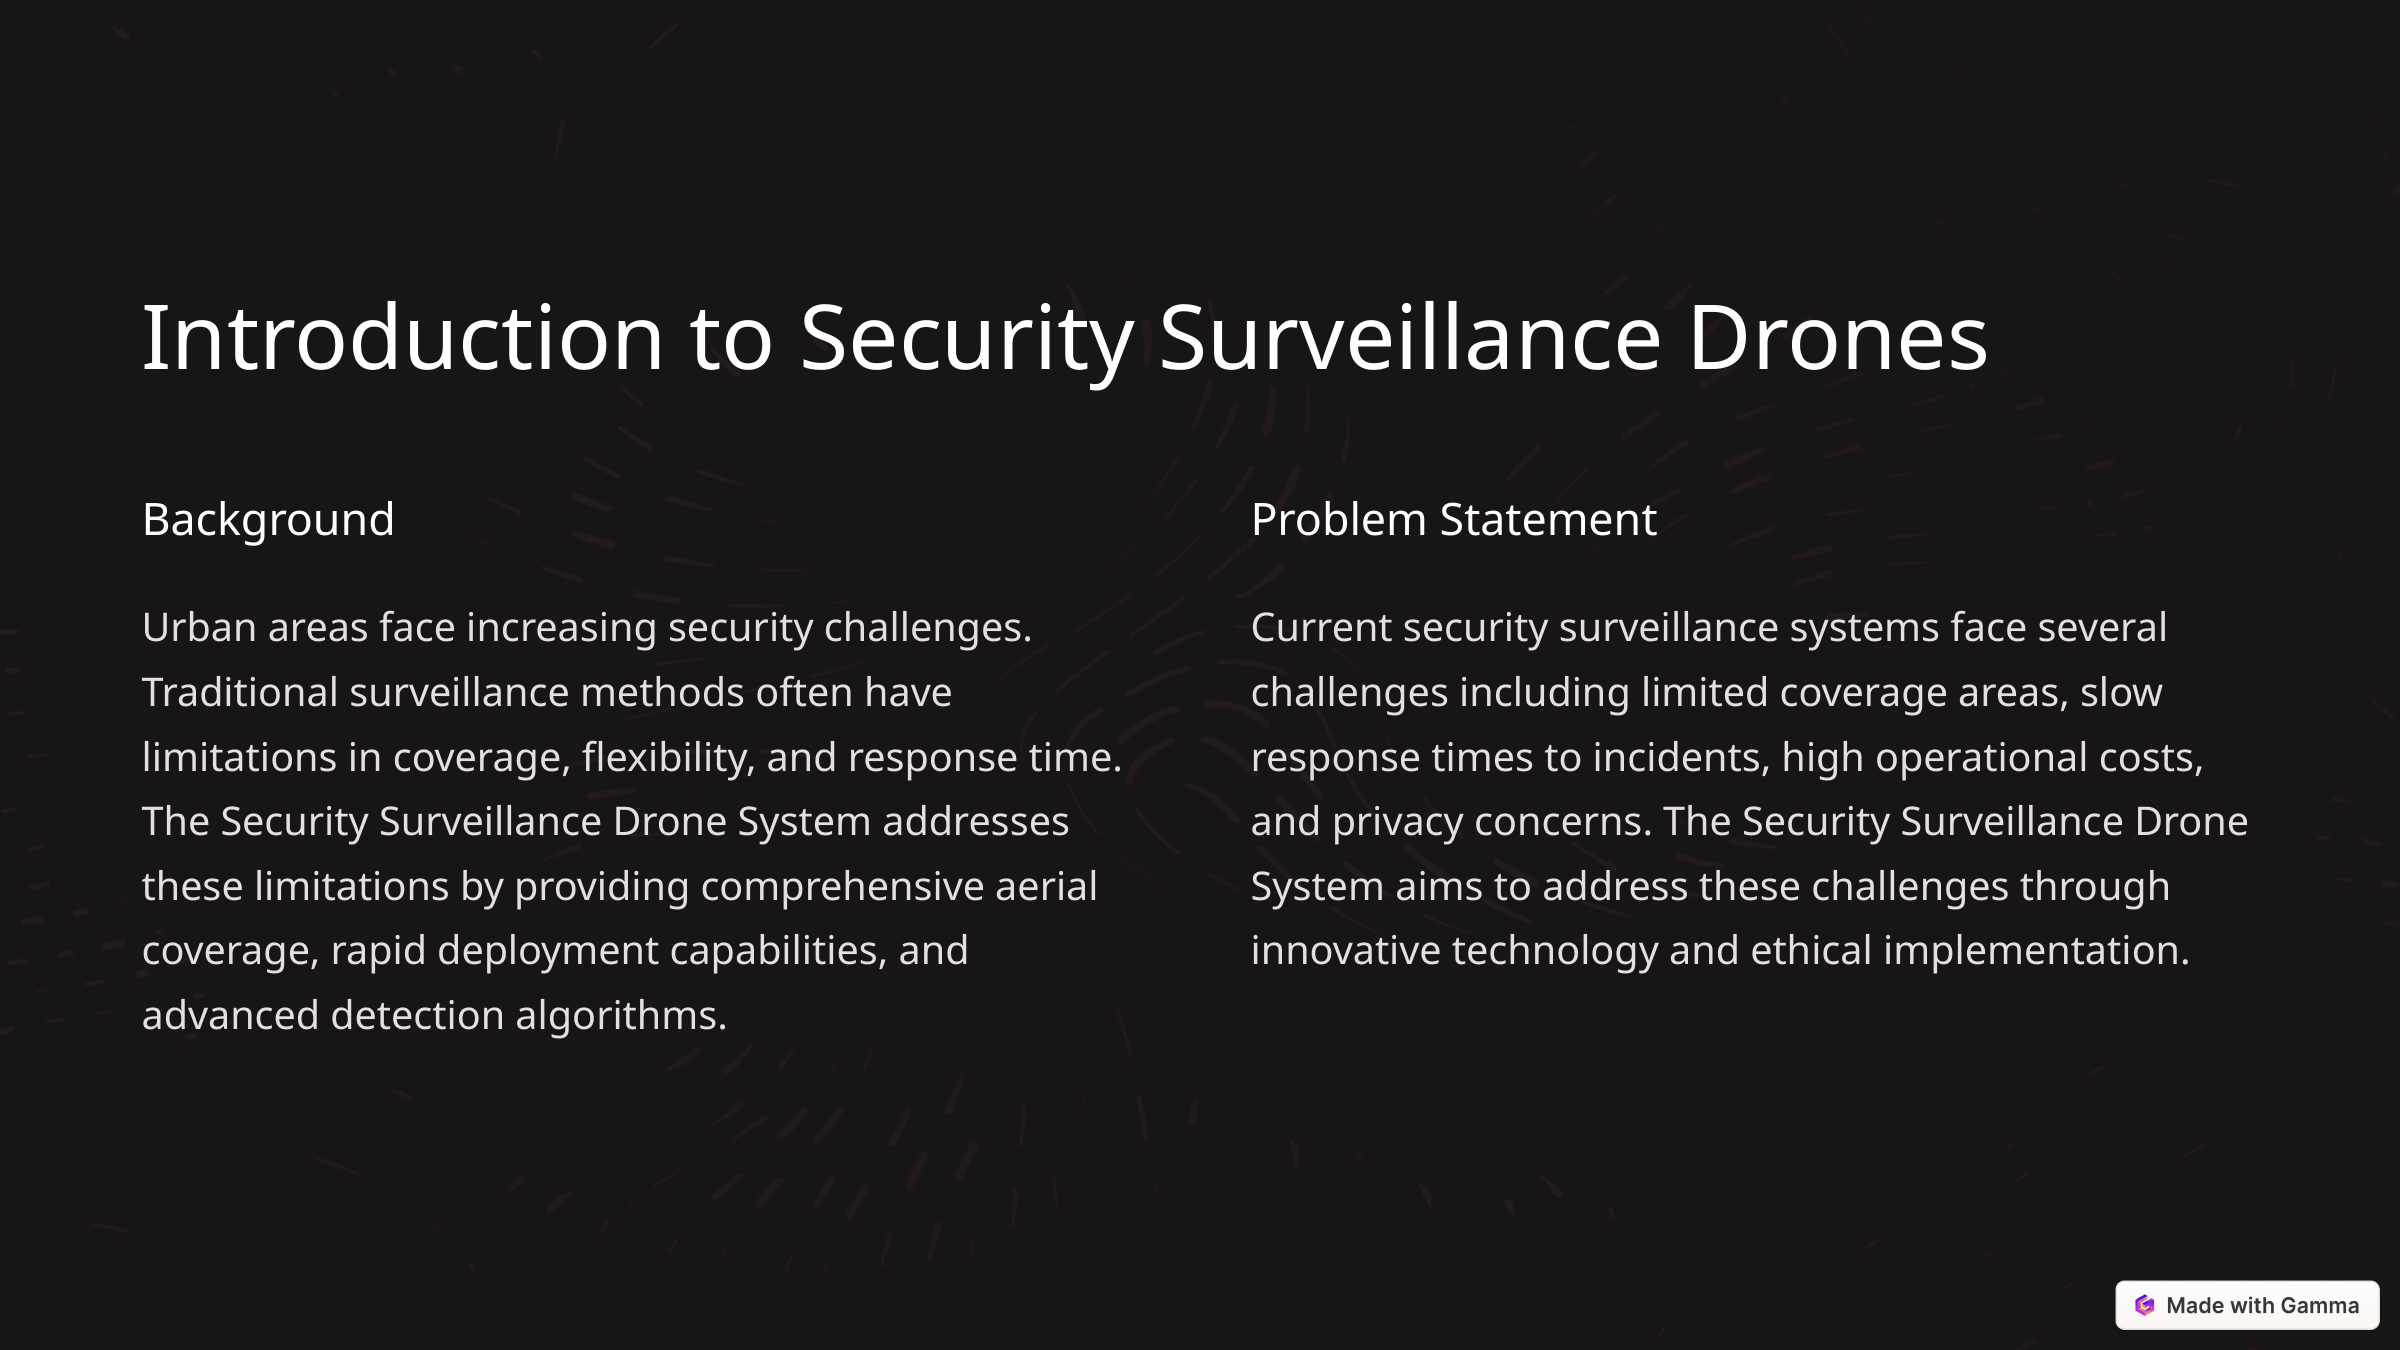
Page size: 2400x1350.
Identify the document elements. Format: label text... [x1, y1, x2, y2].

text_box Urban areas face increasing security challenges. Traditional surveillance methods often have limitations in coverage, flexibility, and response time. The Security Surveillance Drone System addresses these limitations by providing comprehensive aerial coverage, rapid deployment capabilities, and advanced detection algorithms. [141, 585, 1151, 1039]
text_box Problem Statement [1250, 488, 1701, 545]
picture [2106, 1271, 2389, 1339]
text_box Background [141, 488, 592, 545]
text_box Current security surveillance systems face several challenges including limited coverage areas, slow response times to incidents, high operational costs, and privacy concerns. The Security Surveillance Drone System aims to address these challenges through innovative technology and ethical implementation. [1250, 585, 2260, 974]
text_box Introduction to Security Surveillance Drones [141, 274, 1874, 388]
